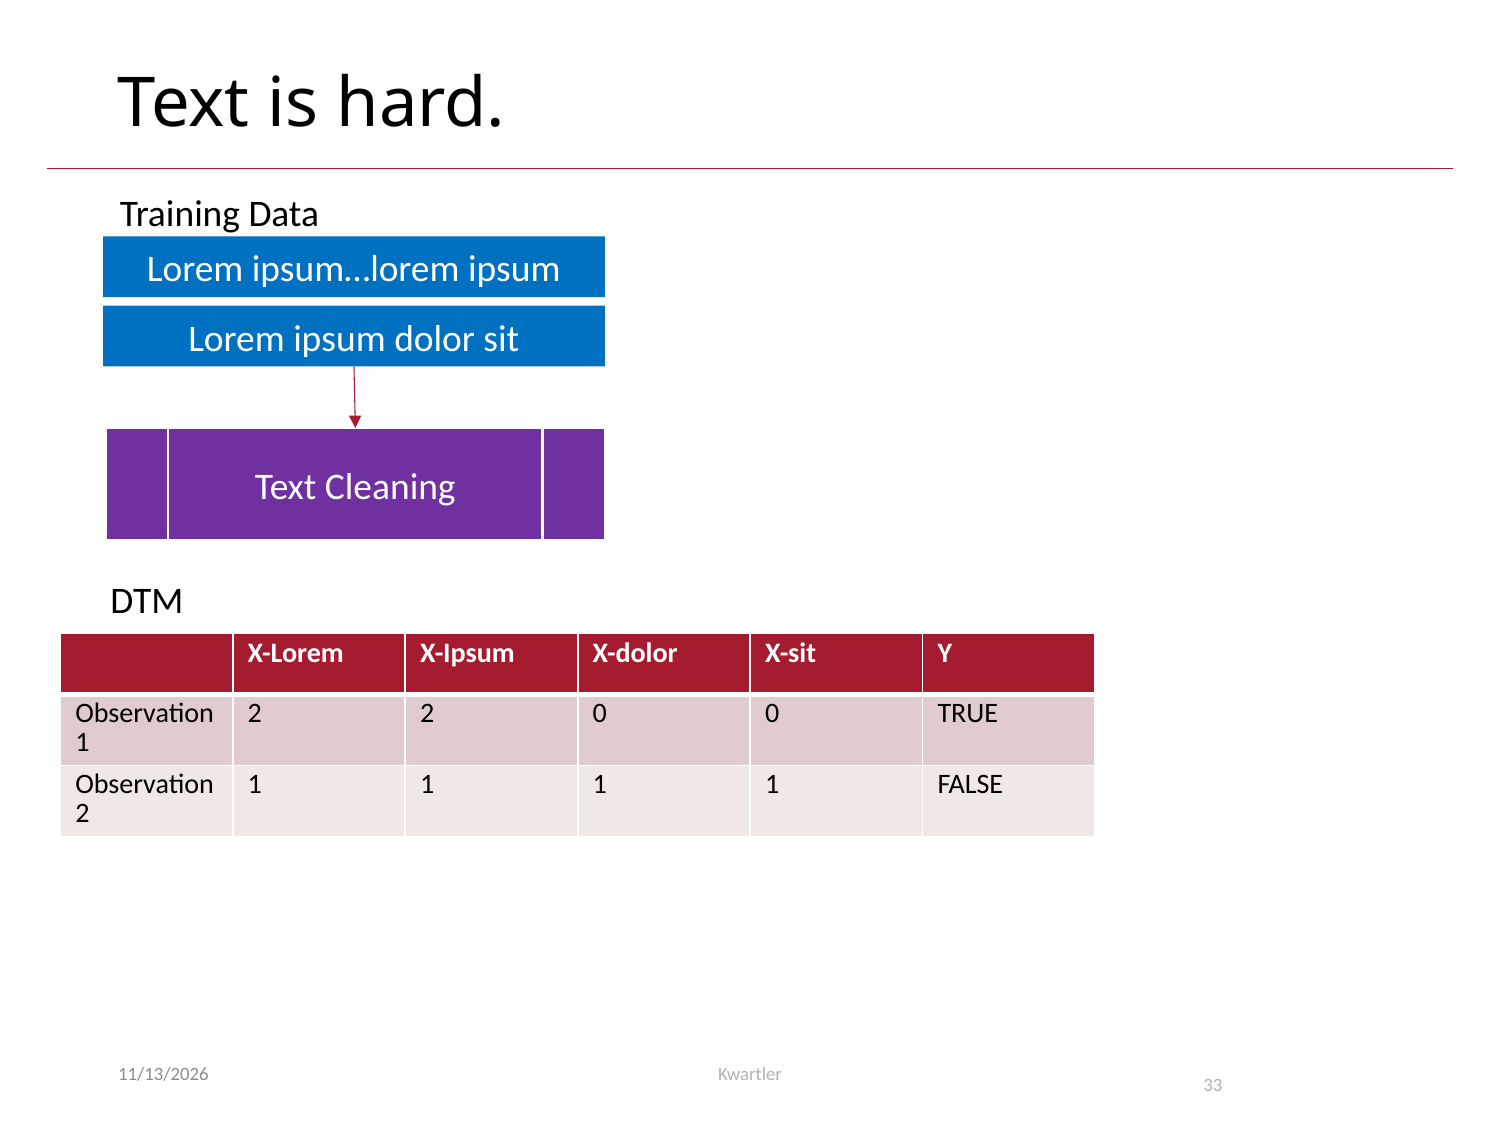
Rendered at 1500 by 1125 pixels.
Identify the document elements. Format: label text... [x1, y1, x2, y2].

table_header Y [923, 634, 1094, 692]
table_cell Observation2 [61, 766, 232, 836]
table_cell FALSE [923, 766, 1094, 836]
text_box Lorem ipsum dolor sit [102, 305, 606, 368]
title Text is hard. [103, 59, 1397, 157]
slide_number 33 [1188, 1042, 1330, 1103]
table_header X-Ipsum [406, 634, 577, 692]
table_cell 1 [406, 766, 577, 836]
table_cell 0 [579, 697, 749, 765]
text_box Training Data [104, 181, 335, 235]
text_box Text Cleaning [105, 427, 606, 542]
table_header [61, 634, 232, 692]
text_box Lorem ipsum…lorem ipsum [102, 235, 606, 298]
table_header X-dolor [579, 634, 749, 692]
table_cell Observation1 [61, 697, 232, 765]
table_cell 1 [751, 766, 922, 836]
table_cell TRUE [923, 697, 1094, 765]
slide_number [103, 1042, 441, 1103]
text_box DTM [95, 568, 199, 629]
table_header X-Lorem [234, 634, 404, 692]
table_cell 0 [751, 697, 922, 765]
footer Kwartler [496, 1042, 1004, 1103]
table_cell 2 [406, 697, 577, 765]
table_cell 1 [579, 766, 749, 836]
table_cell 1 [234, 766, 404, 836]
table_header X-sit [751, 634, 922, 692]
table_cell 2 [234, 697, 404, 765]
